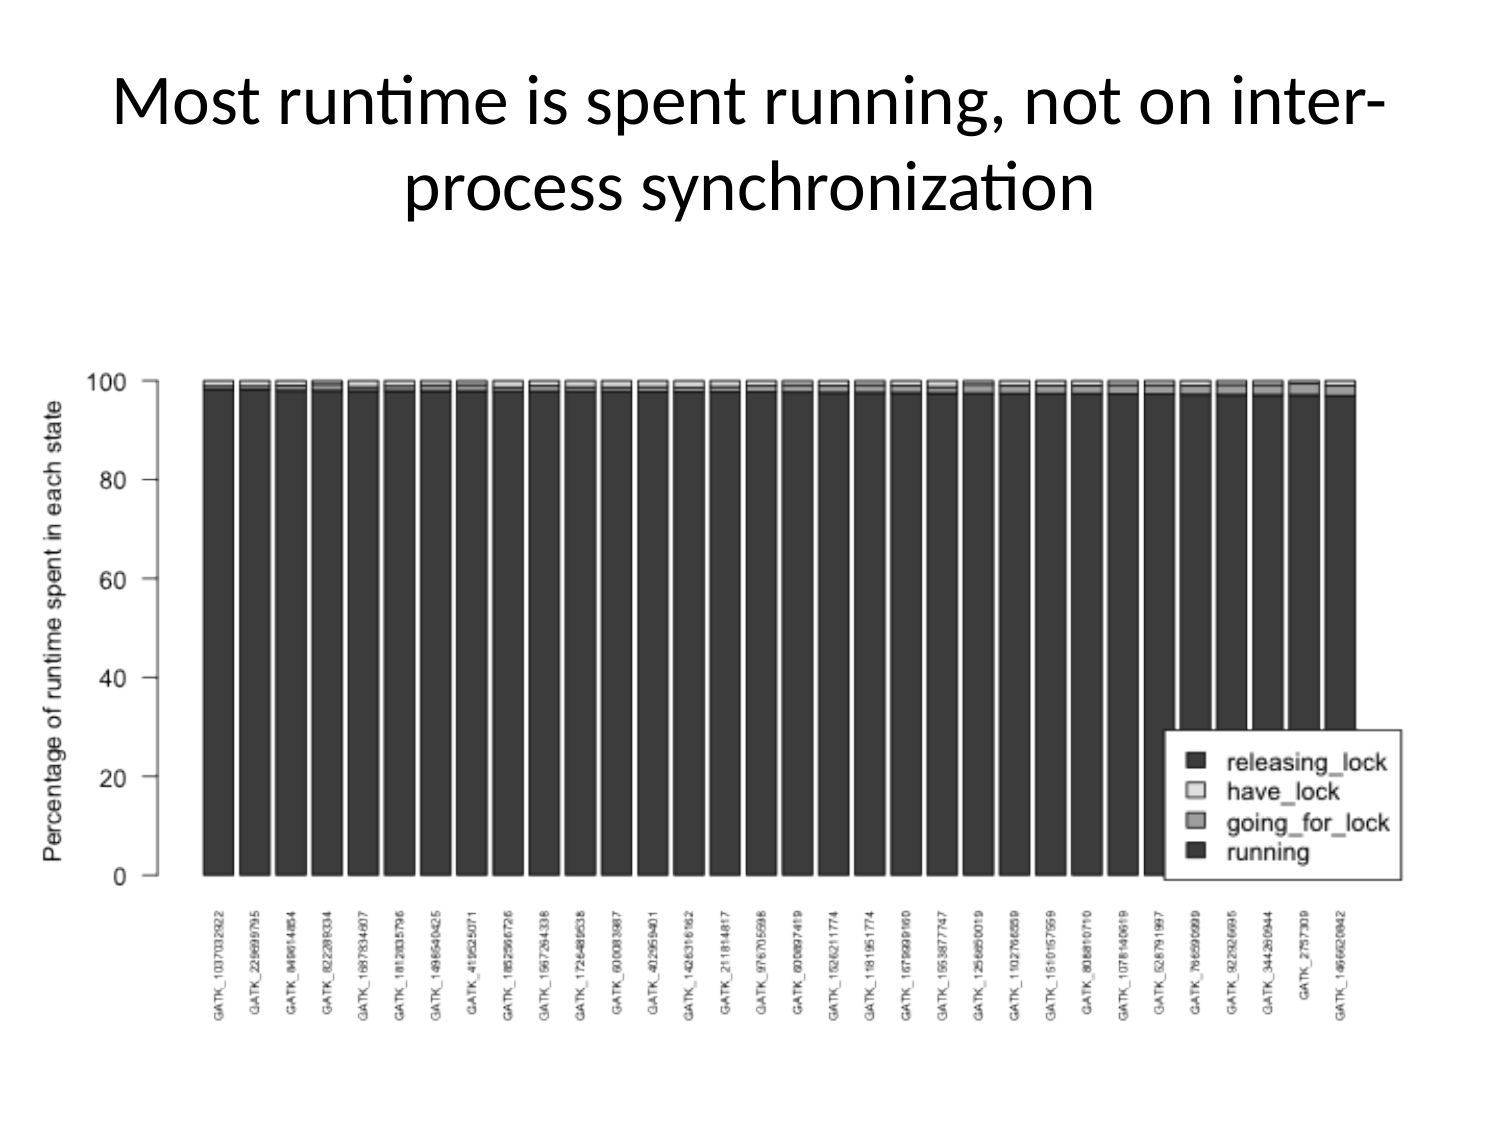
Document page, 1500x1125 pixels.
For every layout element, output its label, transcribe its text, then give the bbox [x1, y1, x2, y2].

title Most runtime is spent running, not on inter-process synchronization [75, 45, 1425, 233]
picture [35, 258, 1465, 1034]
